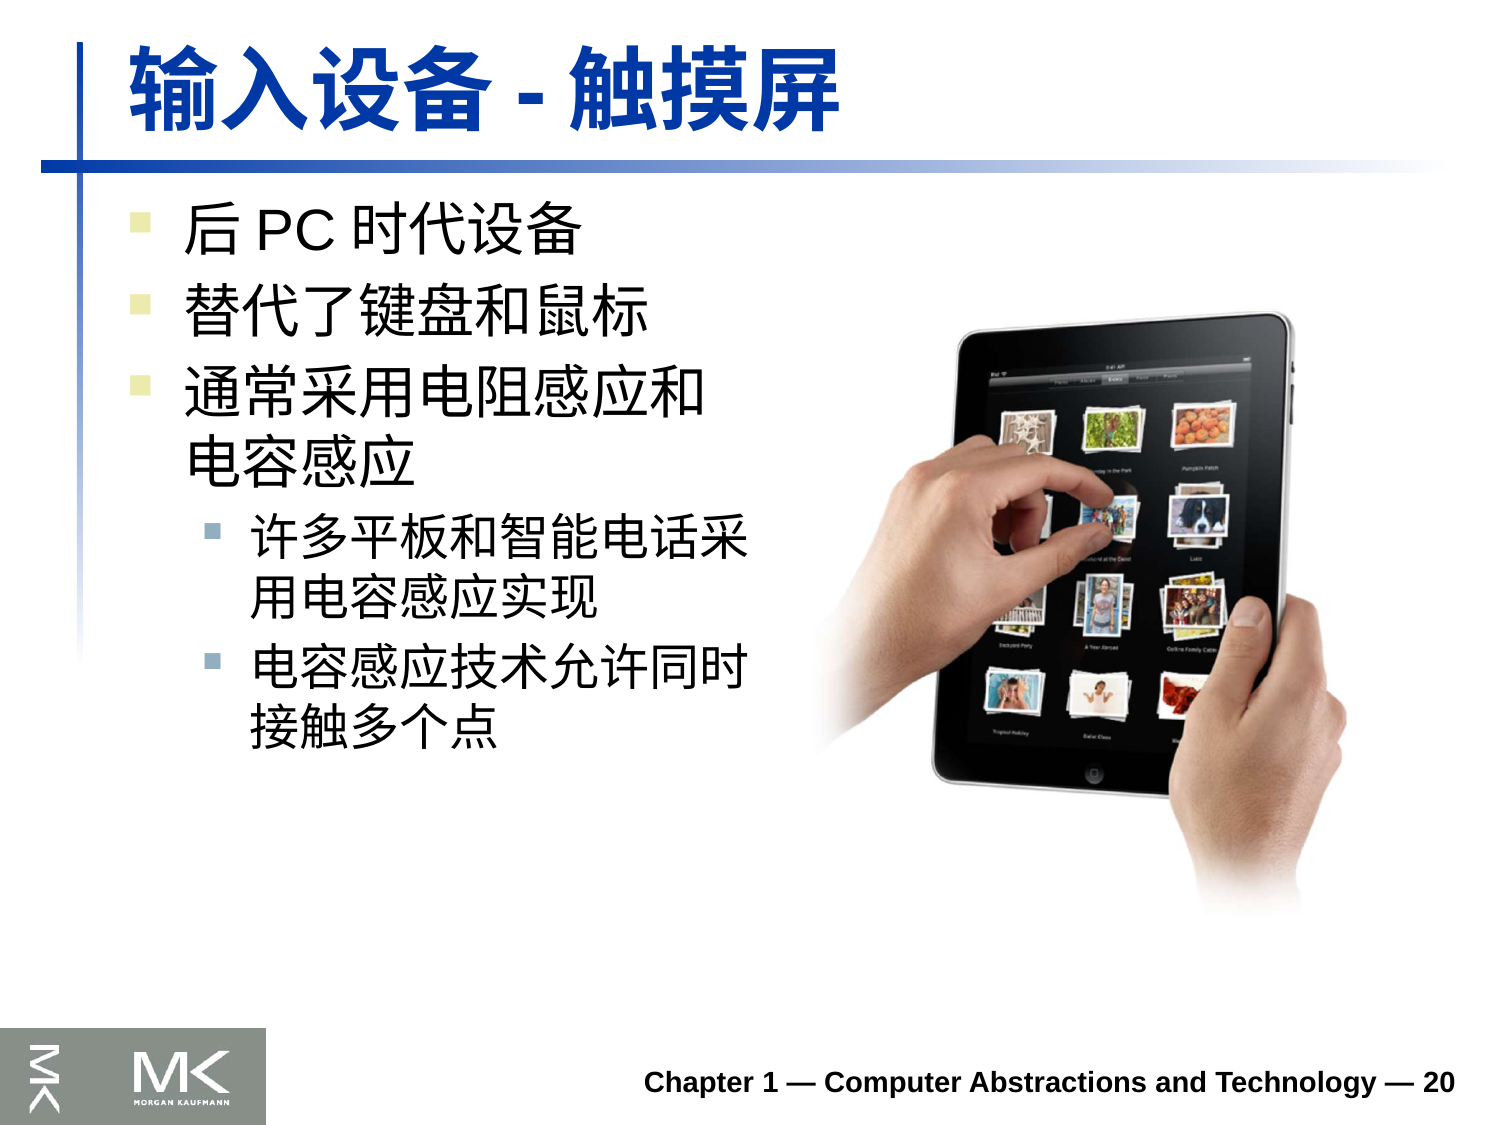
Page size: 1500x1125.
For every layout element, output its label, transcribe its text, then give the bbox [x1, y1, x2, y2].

title 输入设备-触摸屏 [111, 0, 1468, 150]
picture [808, 302, 1361, 917]
footer Chapter 1 — Computer Abstractions and Technology — 20 [277, 1046, 1471, 1106]
picture [0, 1028, 266, 1125]
list 后PC时代设备 替代了键盘和鼠标 通常采用电阻感应和电容感应 许多平板和智能电话采用电容感应实现 电容感应技术允许同时接触多个点 [111, 184, 779, 1024]
